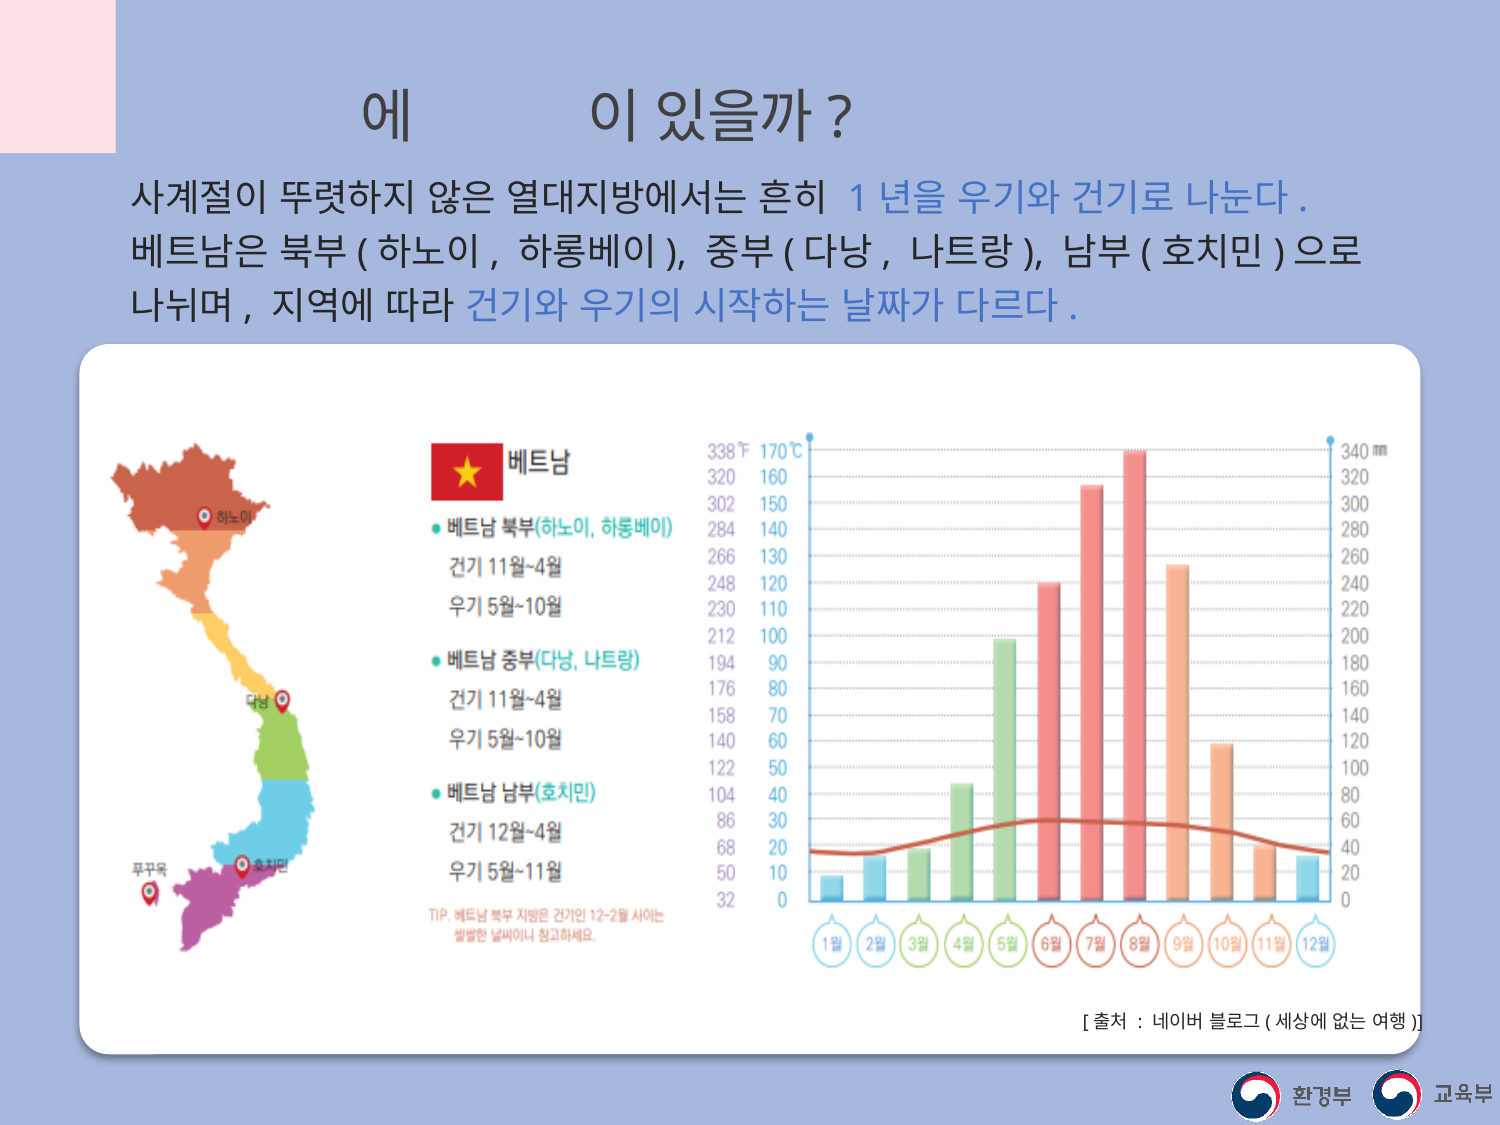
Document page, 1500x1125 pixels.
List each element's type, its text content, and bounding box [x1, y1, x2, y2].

picture [94, 413, 1402, 992]
text_box 모든 나라에 사계절이 있을까? [119, 71, 1255, 157]
text_box 사계절이 뚜렷하지 않은 열대지방에서는 흔히 1년을 우기와 건기로 나눈다. 베트남은 북부(하노이, 하롱베이), 중부(다낭, 나트랑), 남부(호치민)으로 나뉘며, 지역에 따라 건기와 우기의 시작하는 날짜가 다르다. [115, 157, 1385, 335]
picture [1225, 1065, 1359, 1125]
text_box [출처 : 네이버 블로그(세상에 없는 여행)] [1067, 1002, 1439, 1041]
picture [1366, 1065, 1500, 1125]
text_box [78, 343, 1422, 1056]
